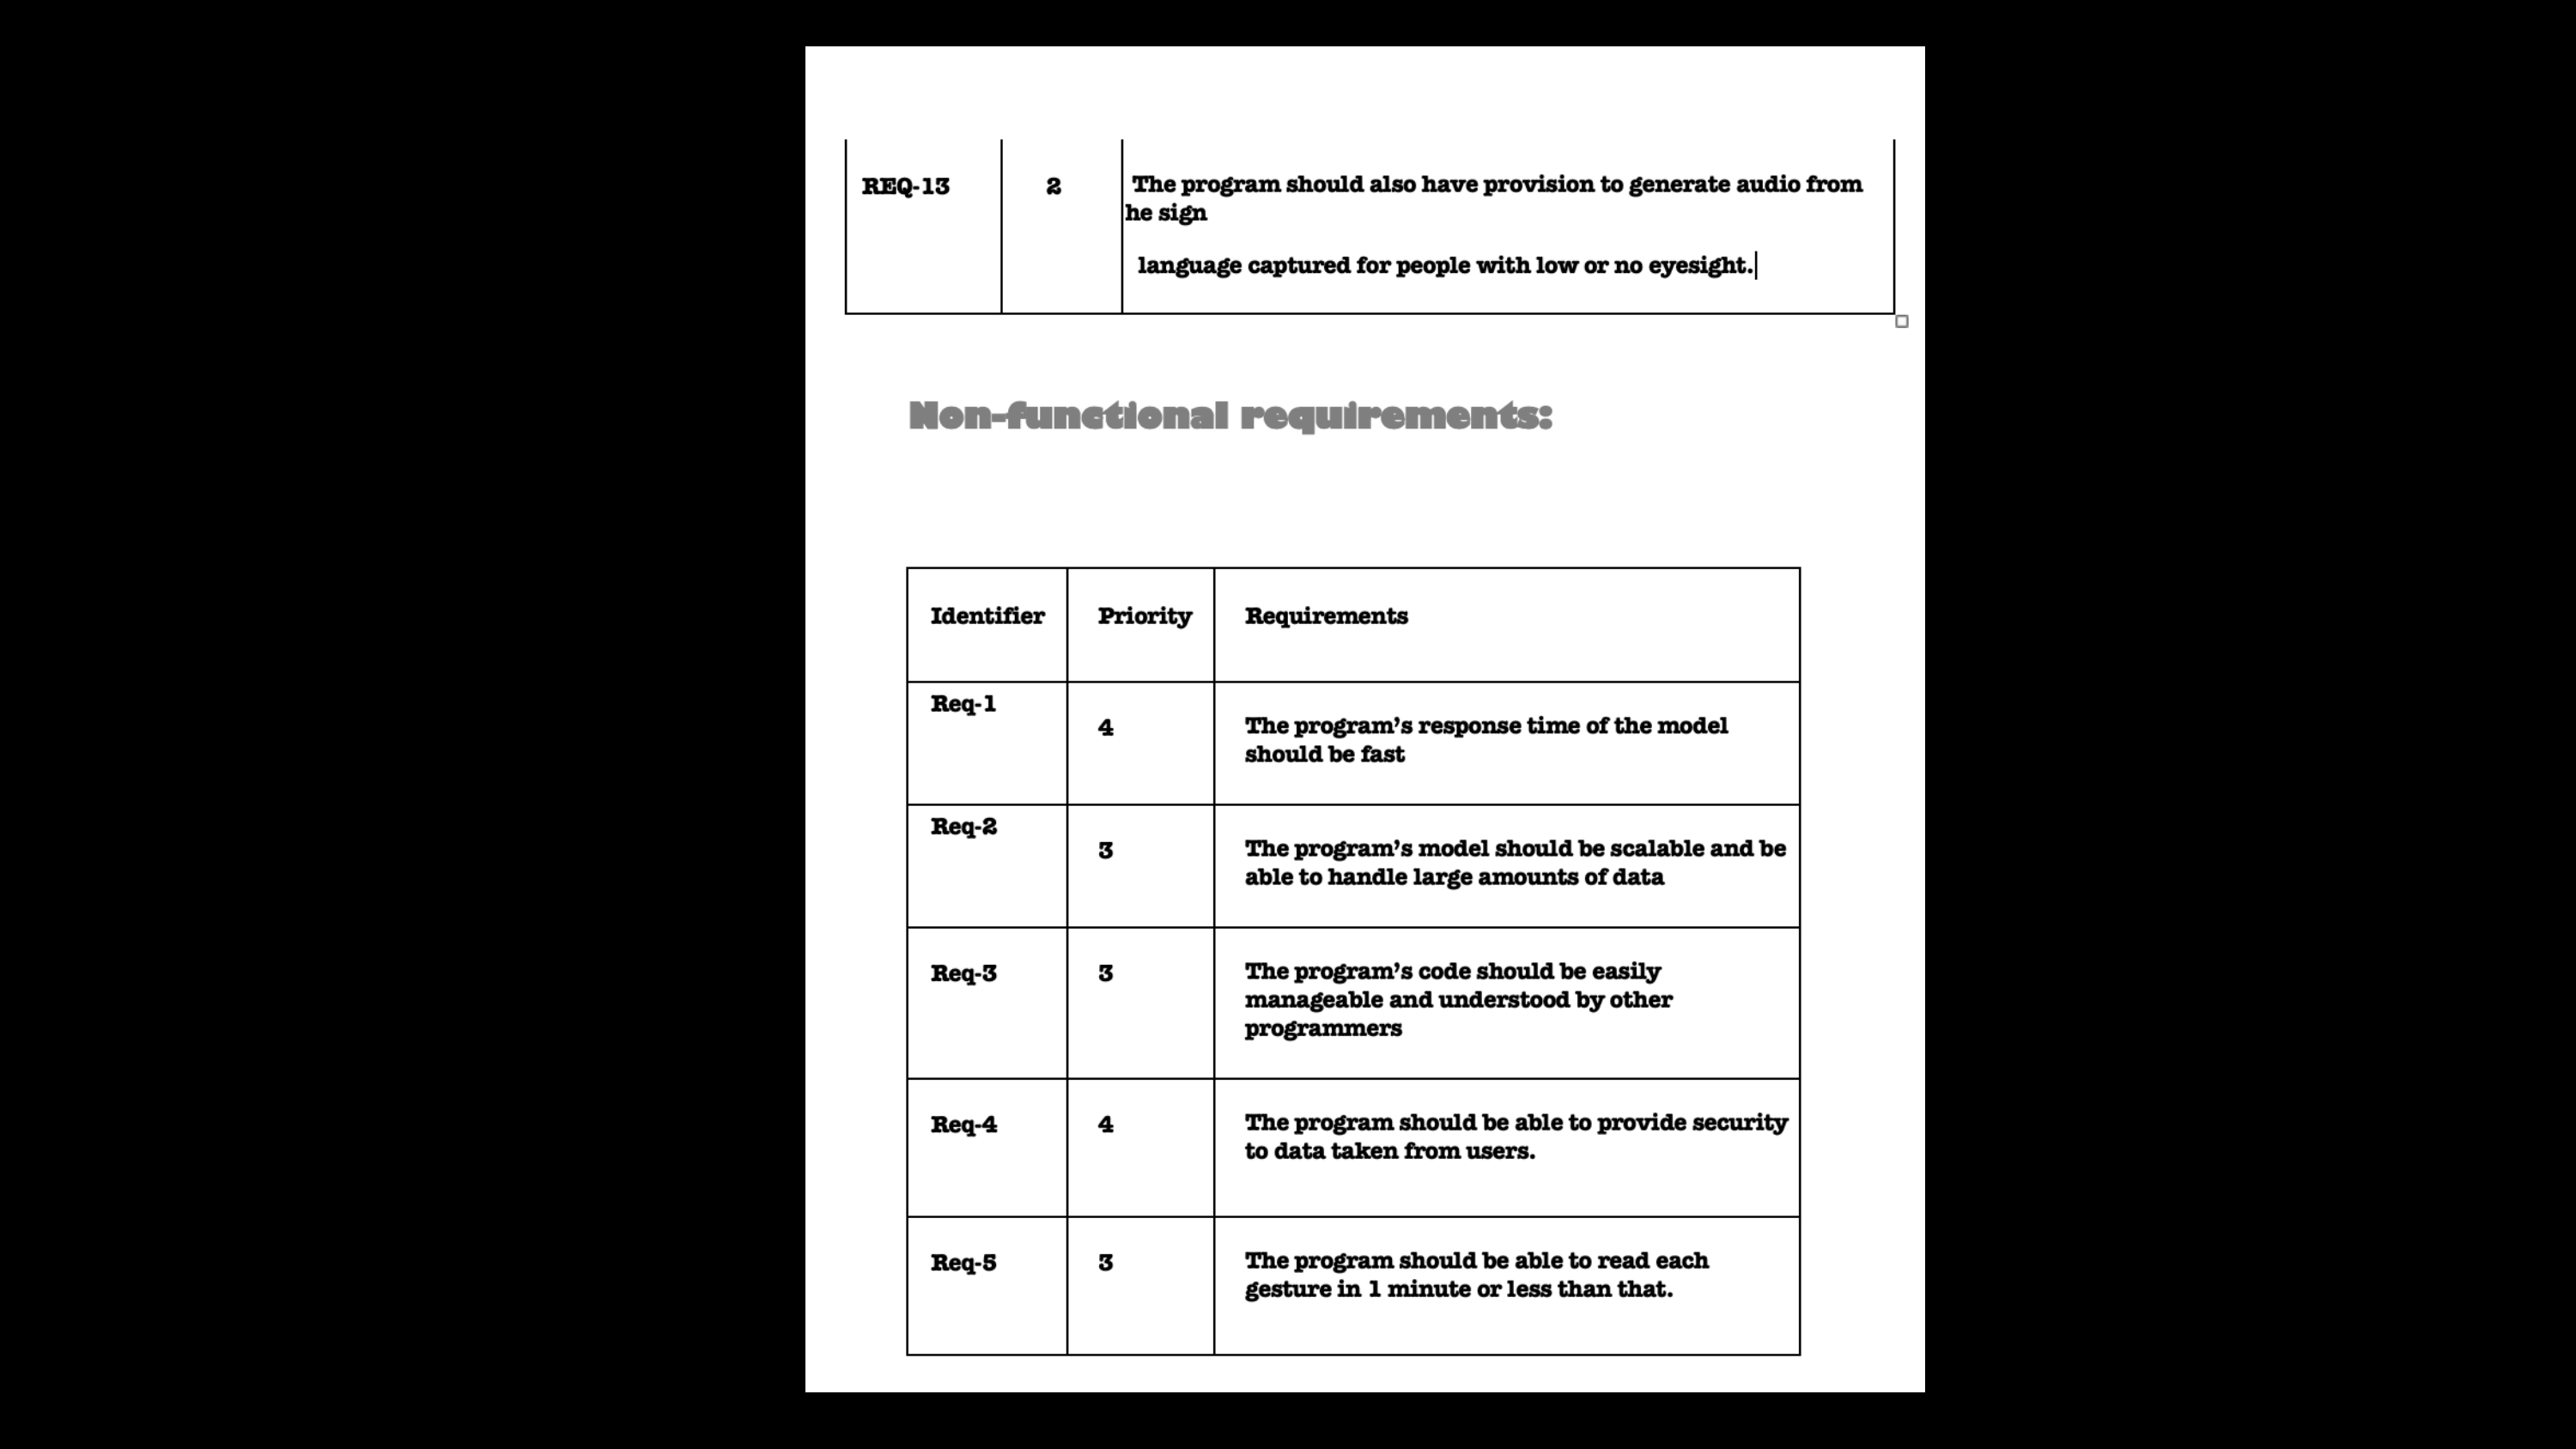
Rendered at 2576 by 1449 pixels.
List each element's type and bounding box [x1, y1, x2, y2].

picture [805, 46, 1926, 1392]
